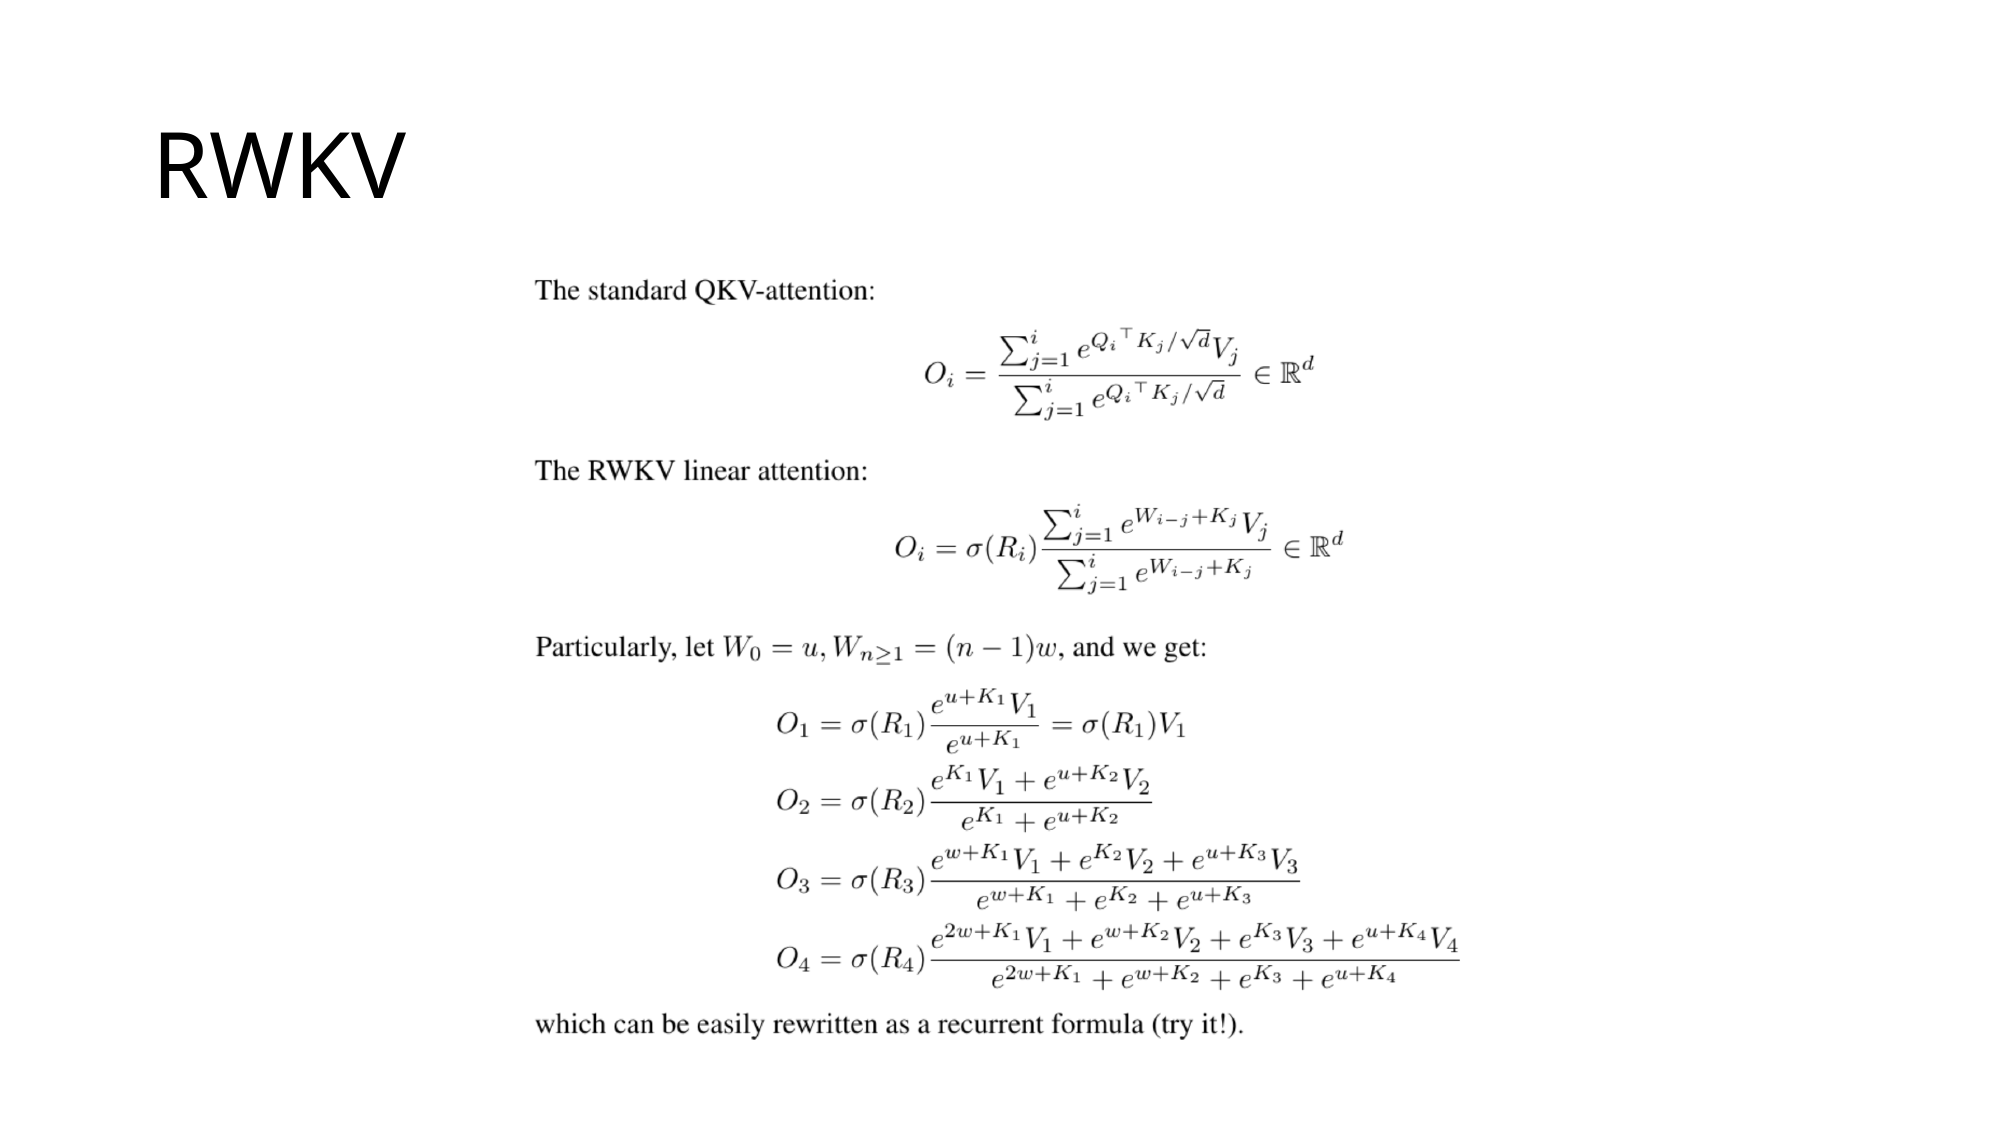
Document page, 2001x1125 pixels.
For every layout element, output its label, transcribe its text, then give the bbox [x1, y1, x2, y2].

title RWKV [137, 59, 1863, 278]
picture [524, 266, 1476, 1066]
